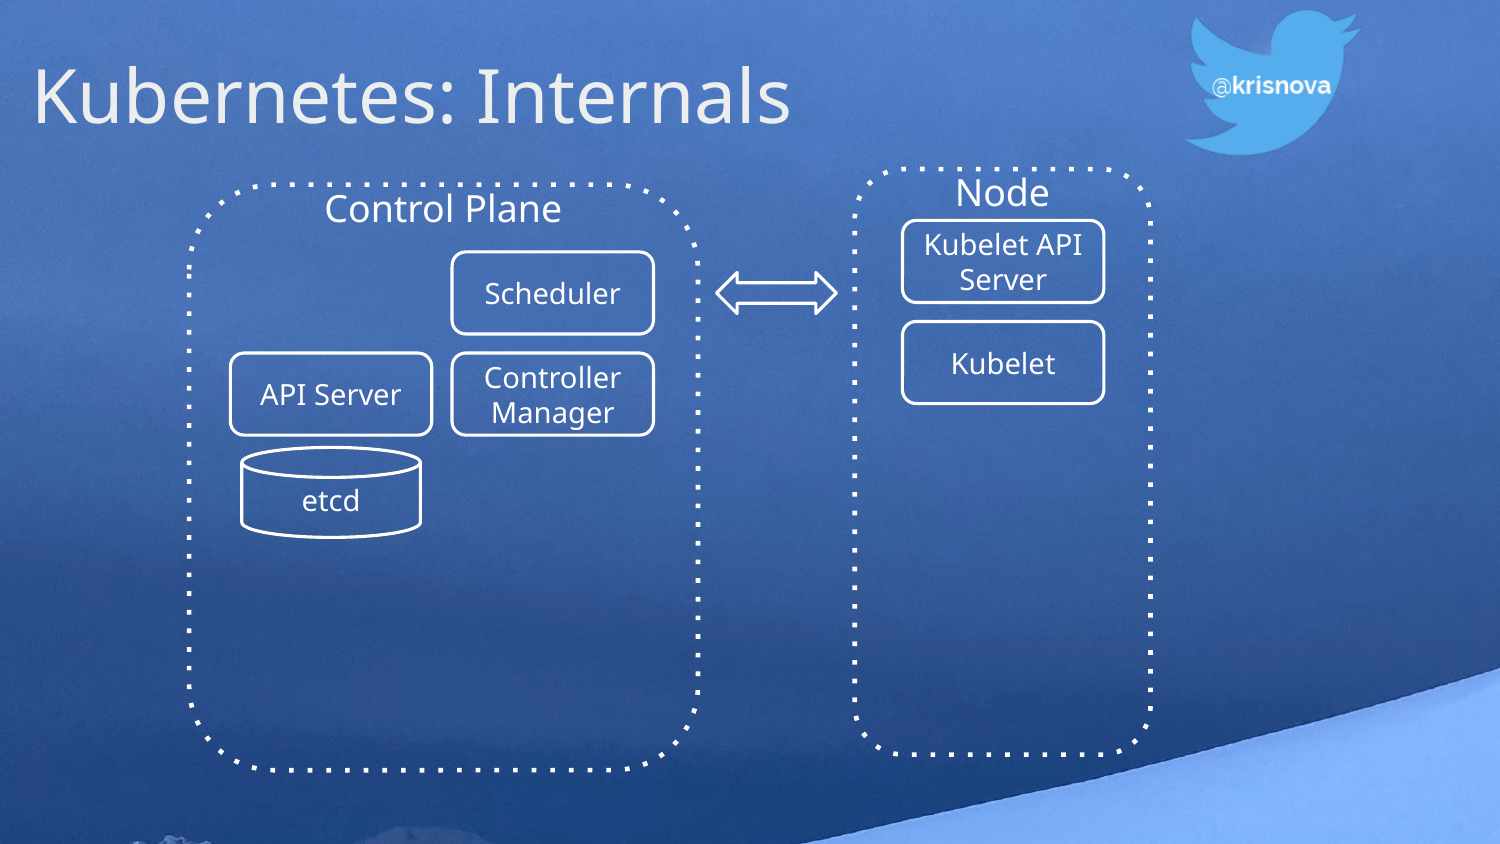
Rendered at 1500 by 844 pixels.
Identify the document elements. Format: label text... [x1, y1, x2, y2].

text_box [716, 272, 837, 314]
text_box Control Plane [189, 184, 699, 771]
text_box API Server [230, 352, 432, 436]
text_box Kubelet API Server [902, 220, 1104, 303]
title Kubernetes: Internals [16, 11, 1118, 154]
text_box etcd [241, 447, 421, 538]
text_box Kubelet [902, 321, 1104, 404]
text_box Scheduler [452, 251, 654, 335]
picture [0, 0, 1500, 844]
text_box Node [854, 169, 1151, 755]
text_box Controller Manager [452, 352, 654, 436]
